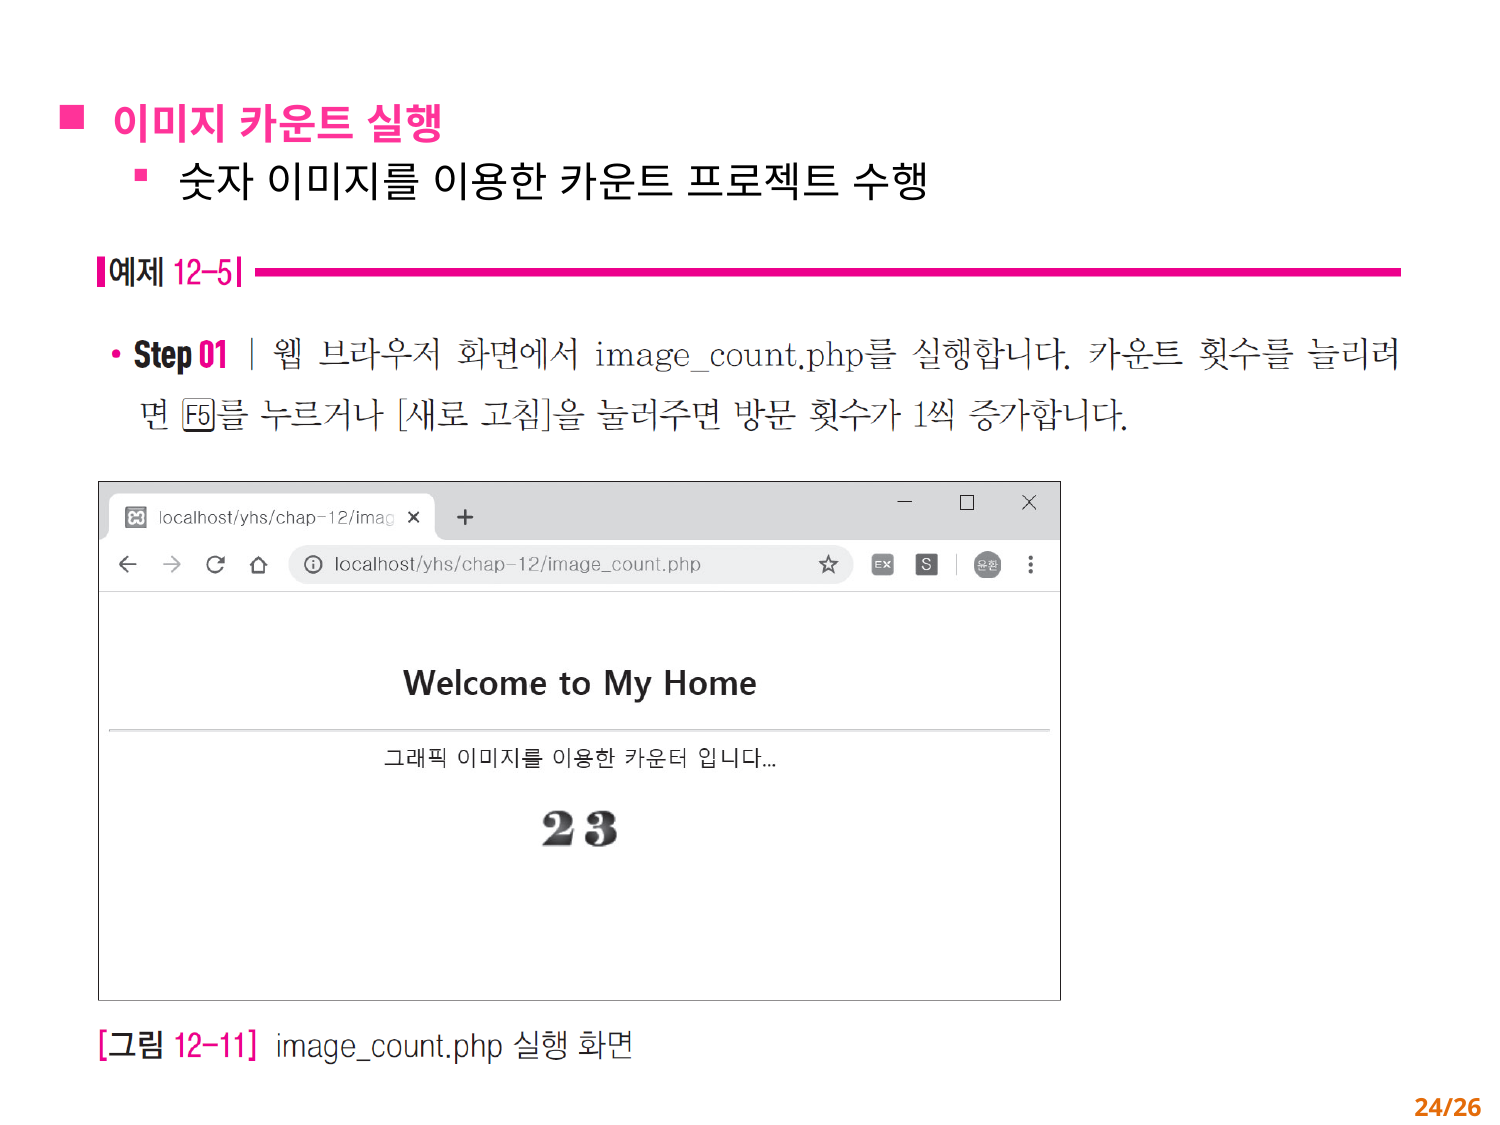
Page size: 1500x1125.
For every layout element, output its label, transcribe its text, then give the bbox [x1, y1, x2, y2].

picture [79, 243, 1421, 1078]
list 이미지 카운트 실행 숫자 이미지를 이용한 카운트 프로젝트 수행 [41, 90, 1459, 232]
